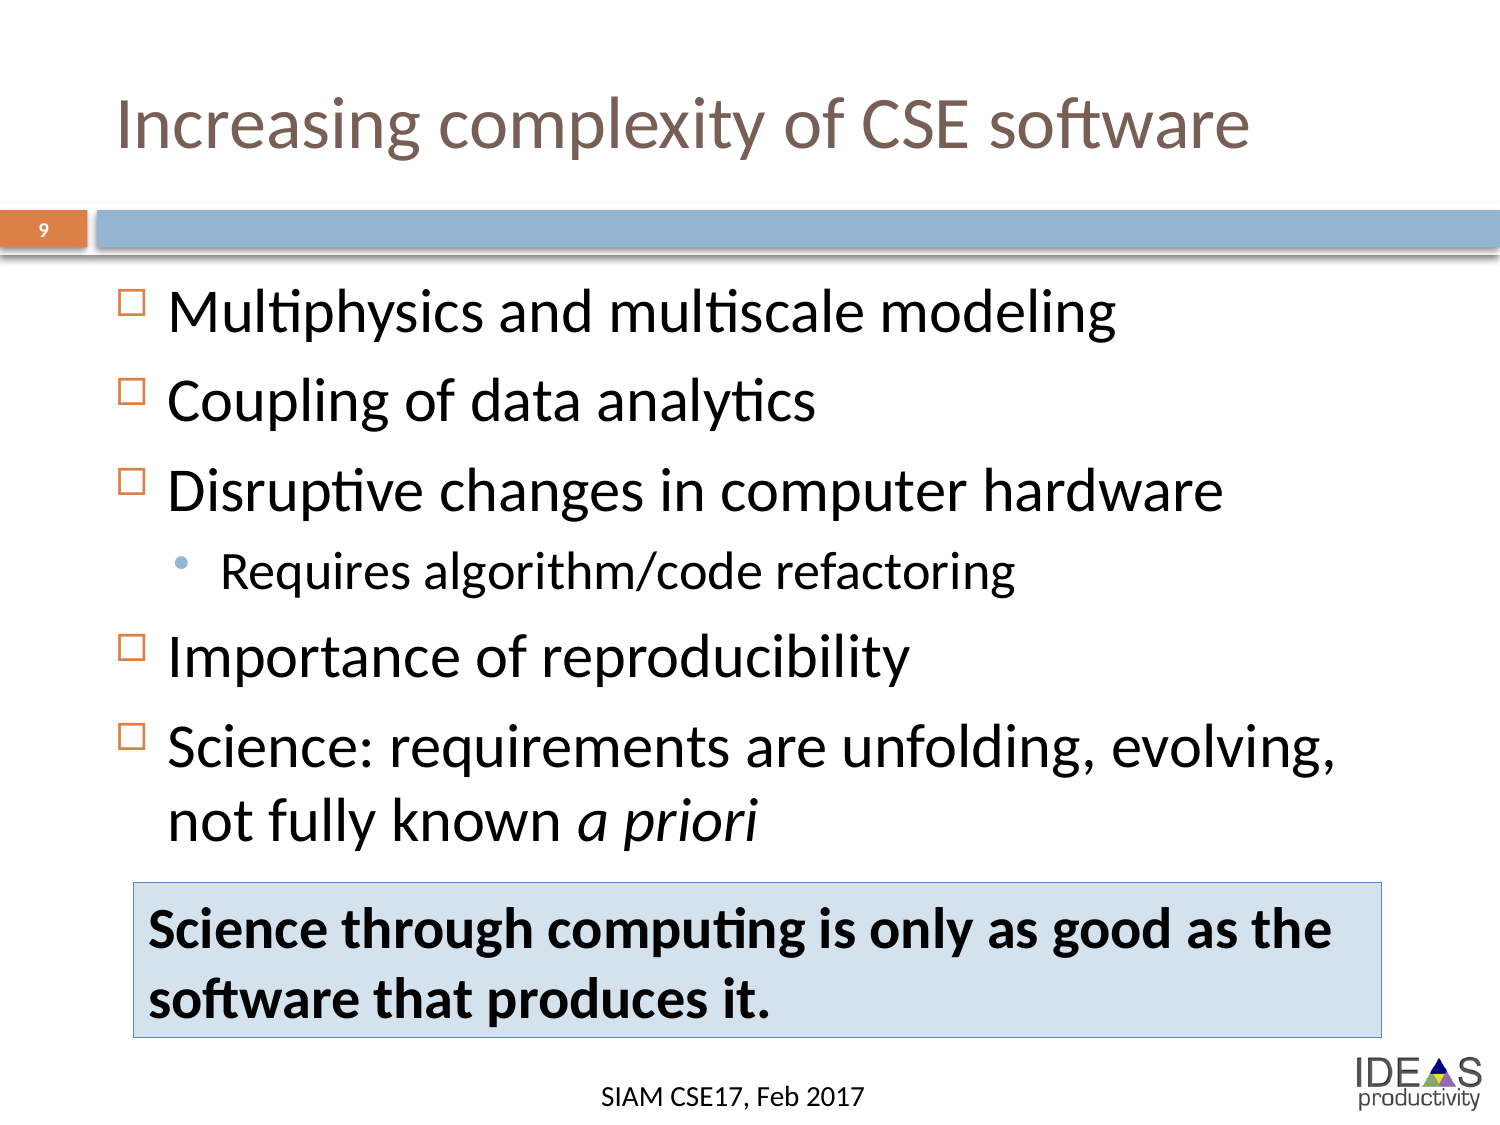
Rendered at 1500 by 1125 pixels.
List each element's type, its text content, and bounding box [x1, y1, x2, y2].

slide_number 9 [0, 208, 88, 249]
list Multiphysics and multiscale modeling Coupling of data analytics Disruptive changes in computer hardware Requires algorithm/code refactoring Importance of reproducibility Science: requirements are unfolding, evolving, not fully known a priori [100, 262, 1438, 874]
footer SIAM CSE17, Feb 2017 [586, 1069, 943, 1105]
text_box [100, 946, 1441, 1064]
text_box Science through computing is only as good as the software that produces it. [133, 882, 1382, 1038]
picture [1351, 1052, 1486, 1115]
title Increasing complexity of CSE software [100, 37, 1438, 200]
